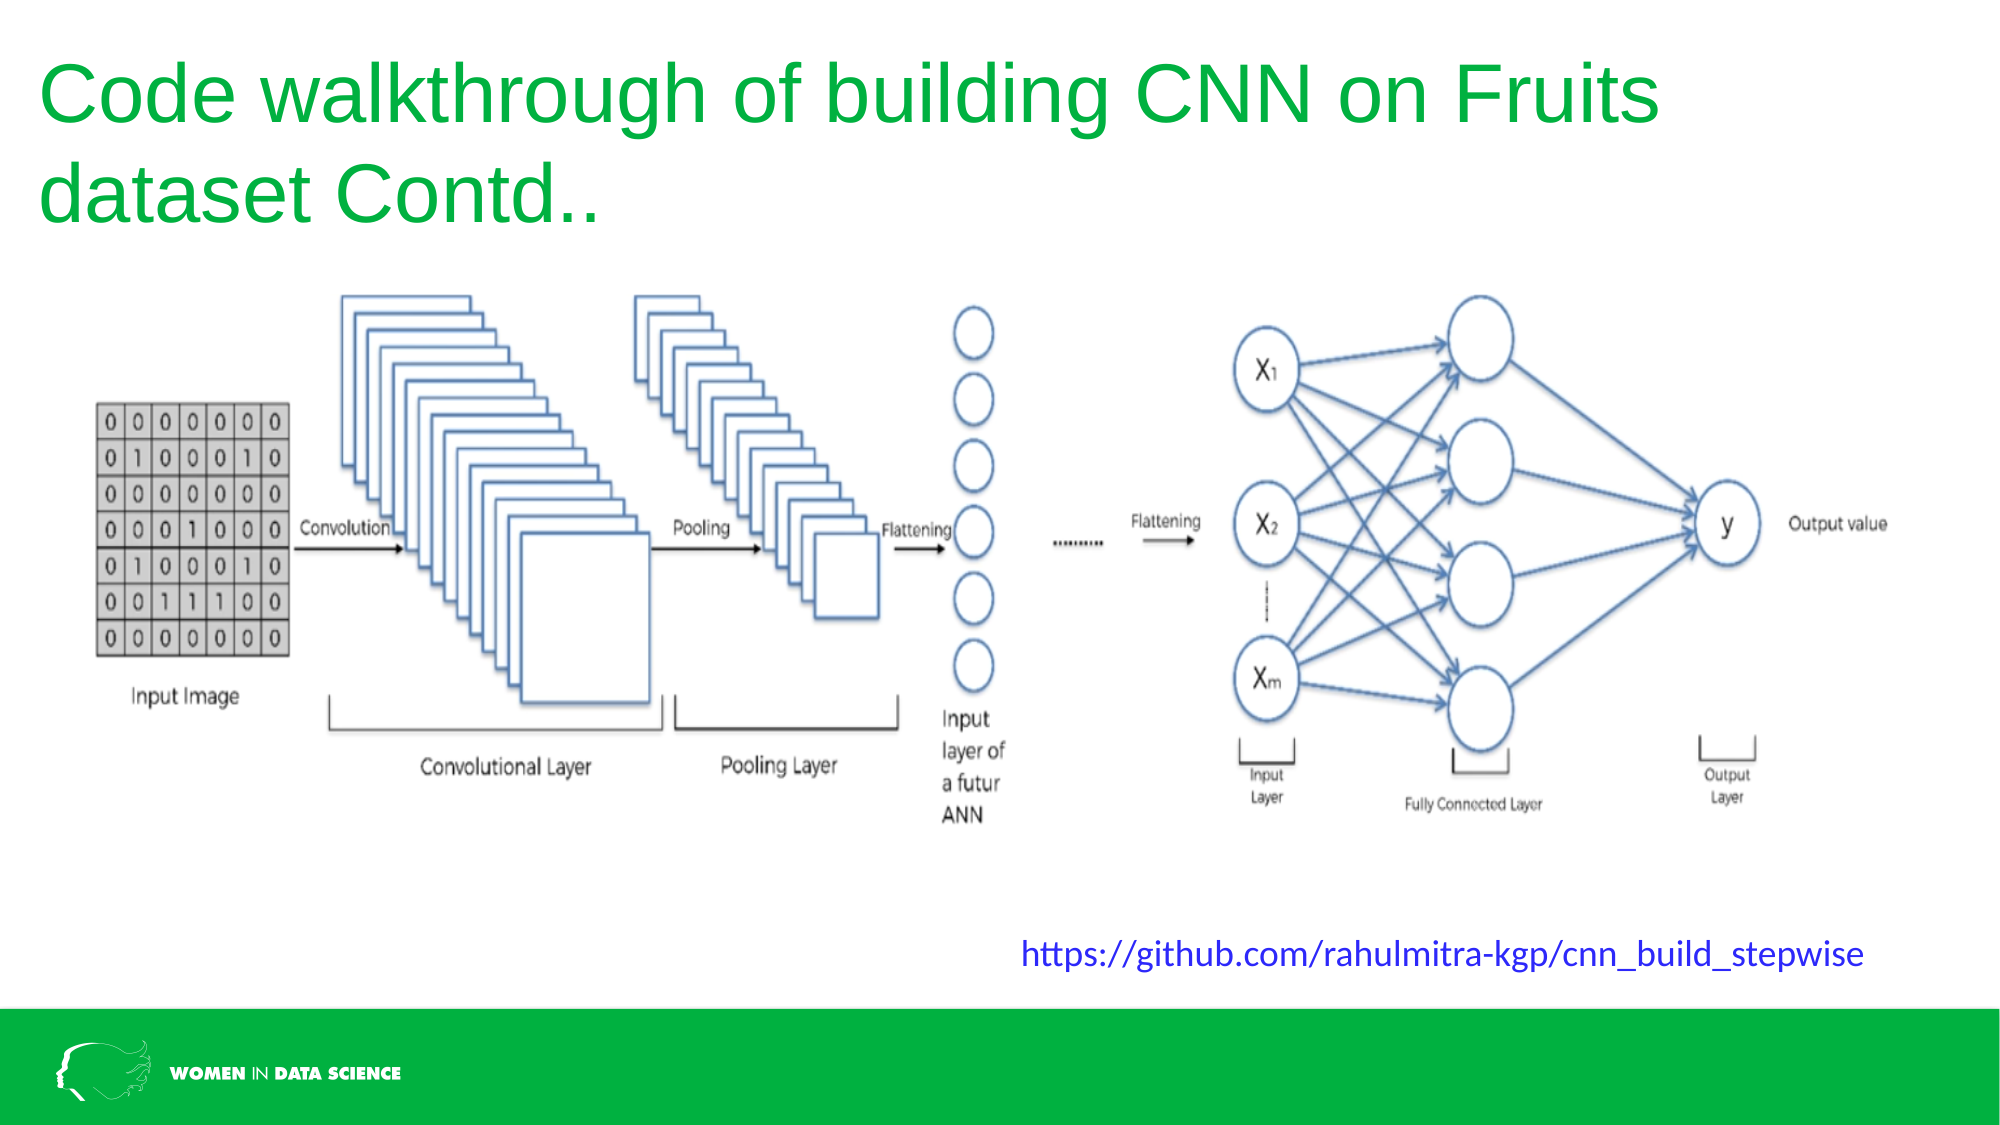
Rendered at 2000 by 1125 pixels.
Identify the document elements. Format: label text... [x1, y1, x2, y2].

picture [29, 1011, 429, 1125]
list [94, 294, 1902, 830]
text_box https://github.com/rahulmitra-kgp/cnn_build_stepwise [1006, 921, 1962, 981]
title Code walkthrough of building CNN on Fruits dataset Contd.. [23, 45, 1972, 233]
